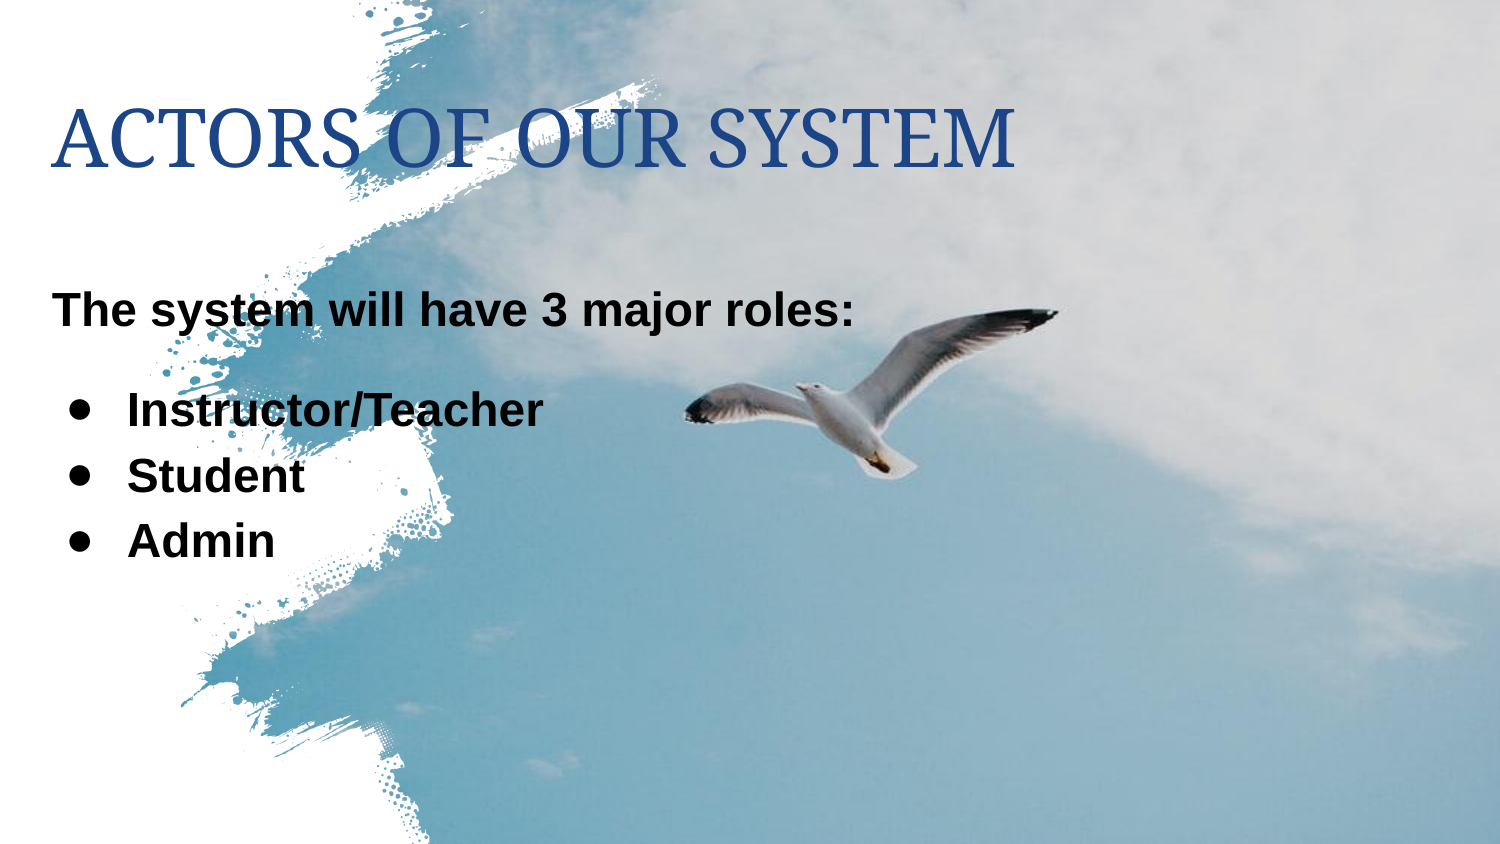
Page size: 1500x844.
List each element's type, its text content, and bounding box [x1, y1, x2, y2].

text_box ACTORS OF OUR SYSTEM [36, 66, 1195, 203]
picture [0, 0, 1500, 844]
text_box The system will have 3 major roles: Instructor/Teacher Student Admin [36, 255, 1291, 679]
